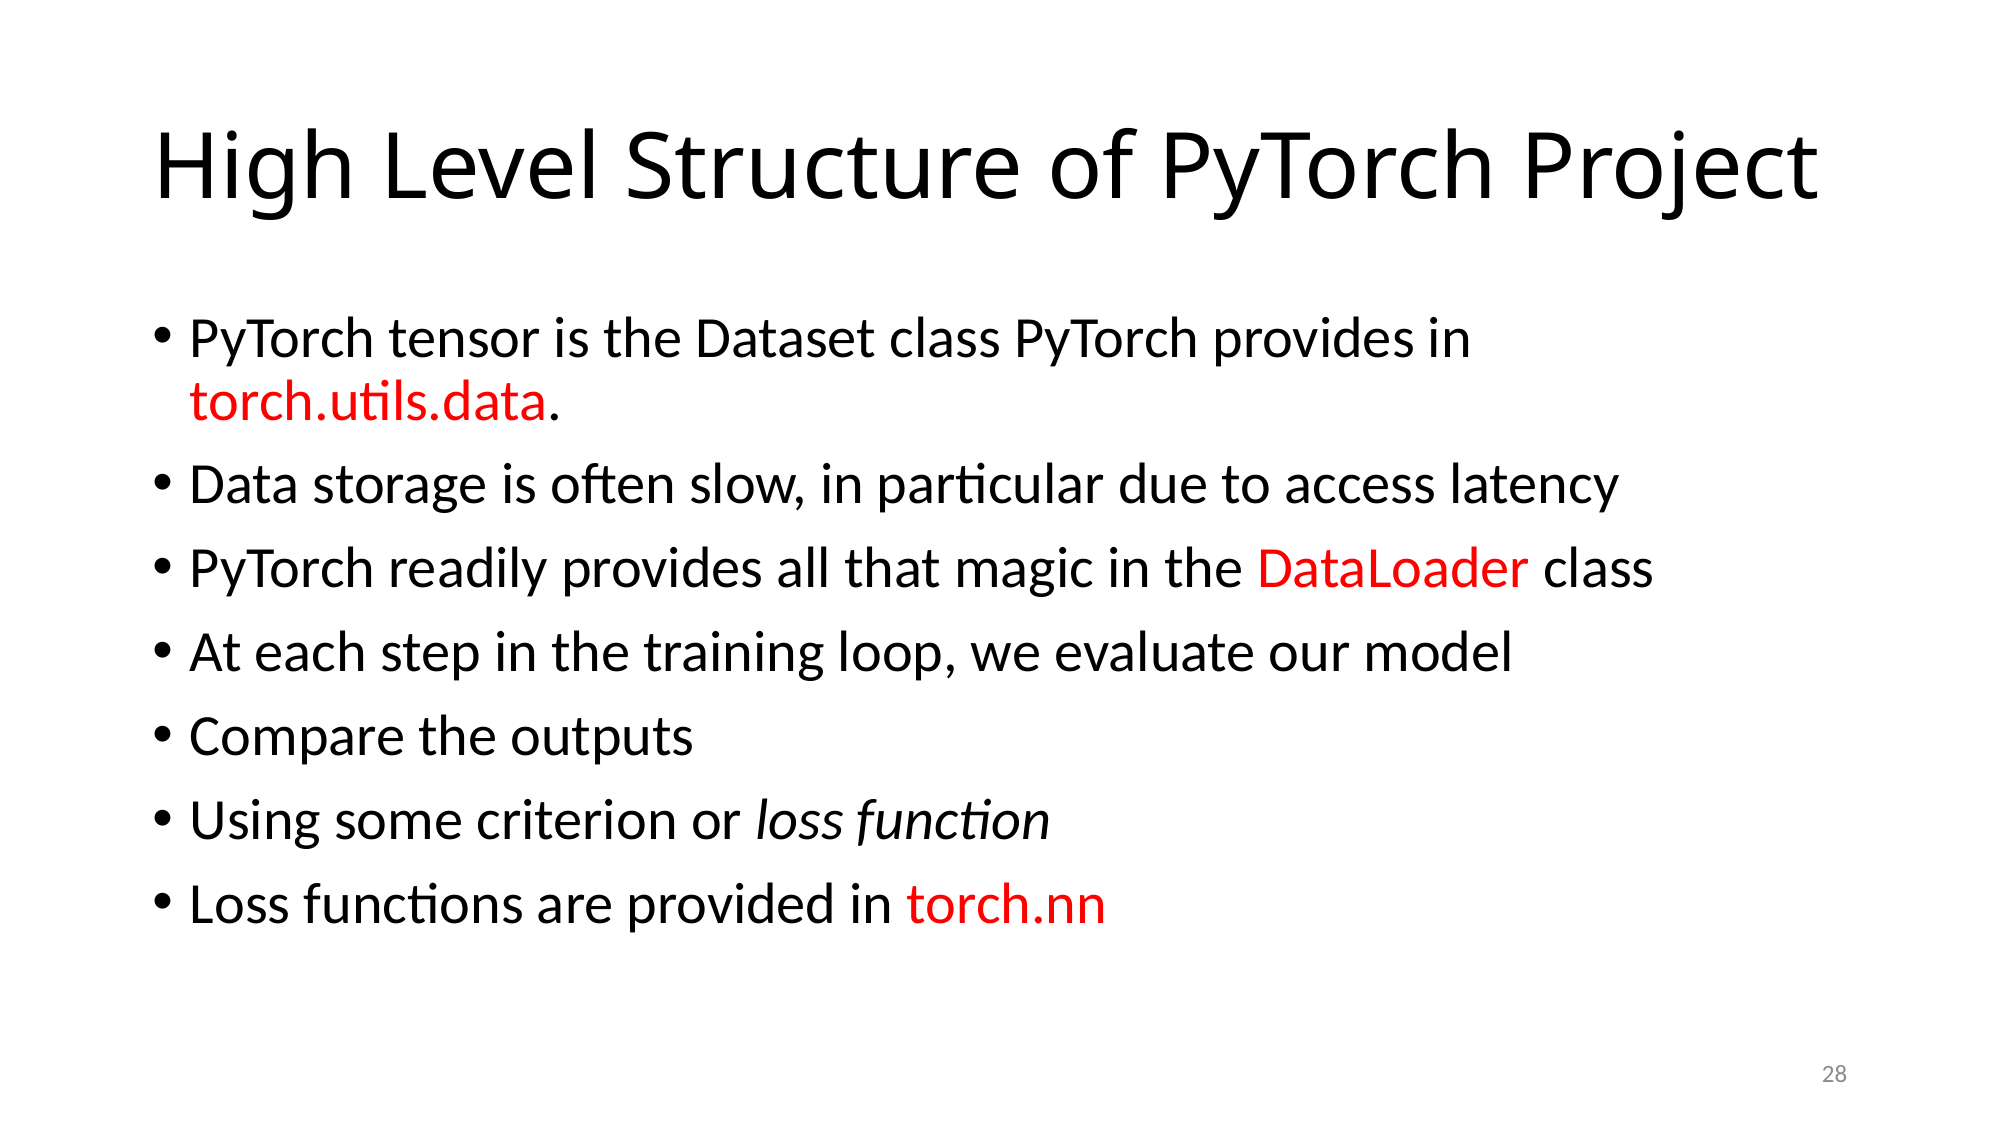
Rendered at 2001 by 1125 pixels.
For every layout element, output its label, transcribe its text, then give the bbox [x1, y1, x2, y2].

slide_number 28 [1412, 1042, 1863, 1103]
title High Level Structure of PyTorch Project [137, 59, 1863, 278]
list PyTorch tensor is the Dataset class PyTorch provides in torch.utils.data. Data storage is often slow, in particular due to access latency PyTorch readily provides all that magic in the DataLoader class At each step in the training loop, we evaluate our model Compare the outputs Using some criterion or loss function Loss functions are provided in torch.nn [137, 299, 1863, 1014]
